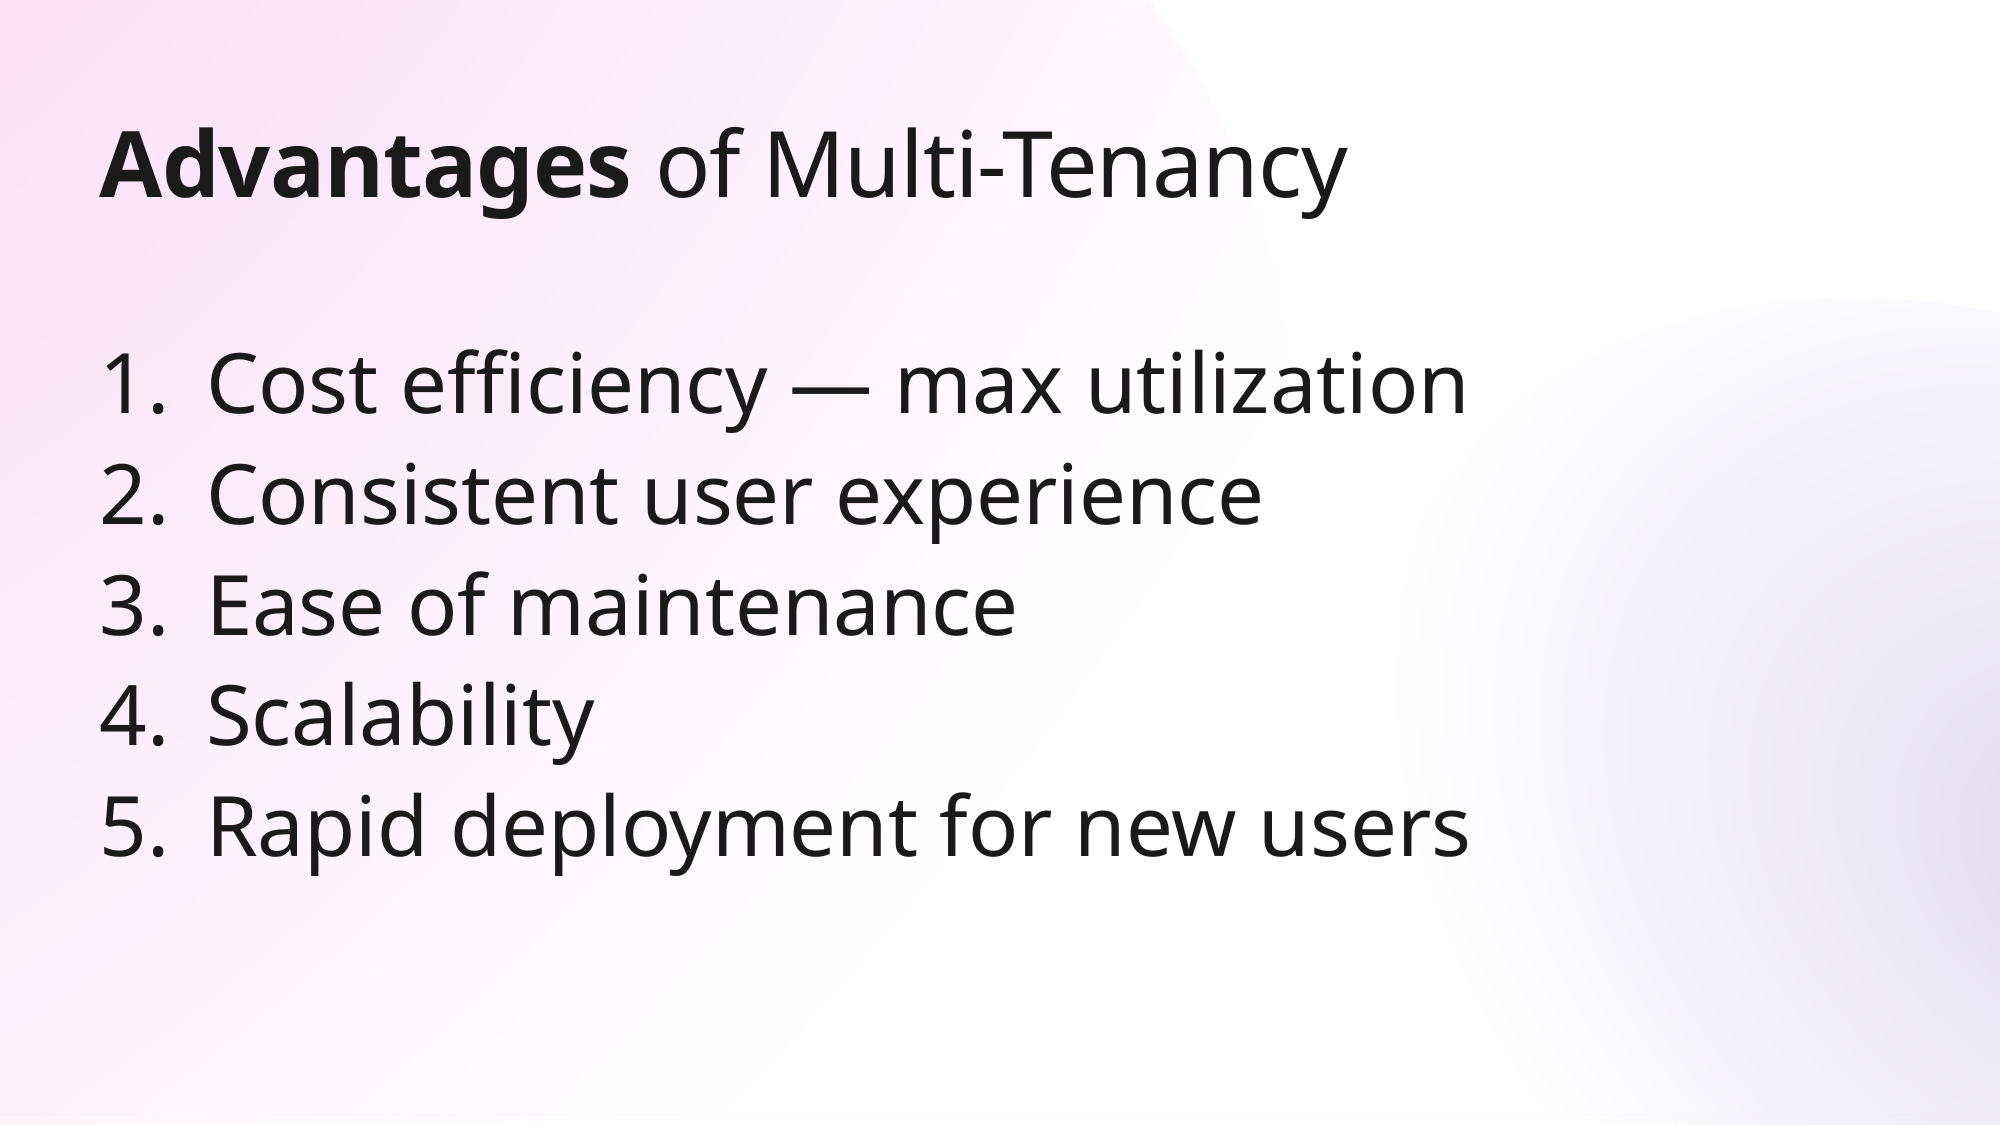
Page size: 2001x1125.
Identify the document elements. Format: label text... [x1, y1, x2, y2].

picture [0, 0, 2001, 1125]
title Advantages of Multi-Tenancy [99, 99, 1900, 235]
list Cost efficiency — max utilization Consistent user experience Ease of maintenance Scalability Rapid deployment for new users [99, 340, 1978, 942]
